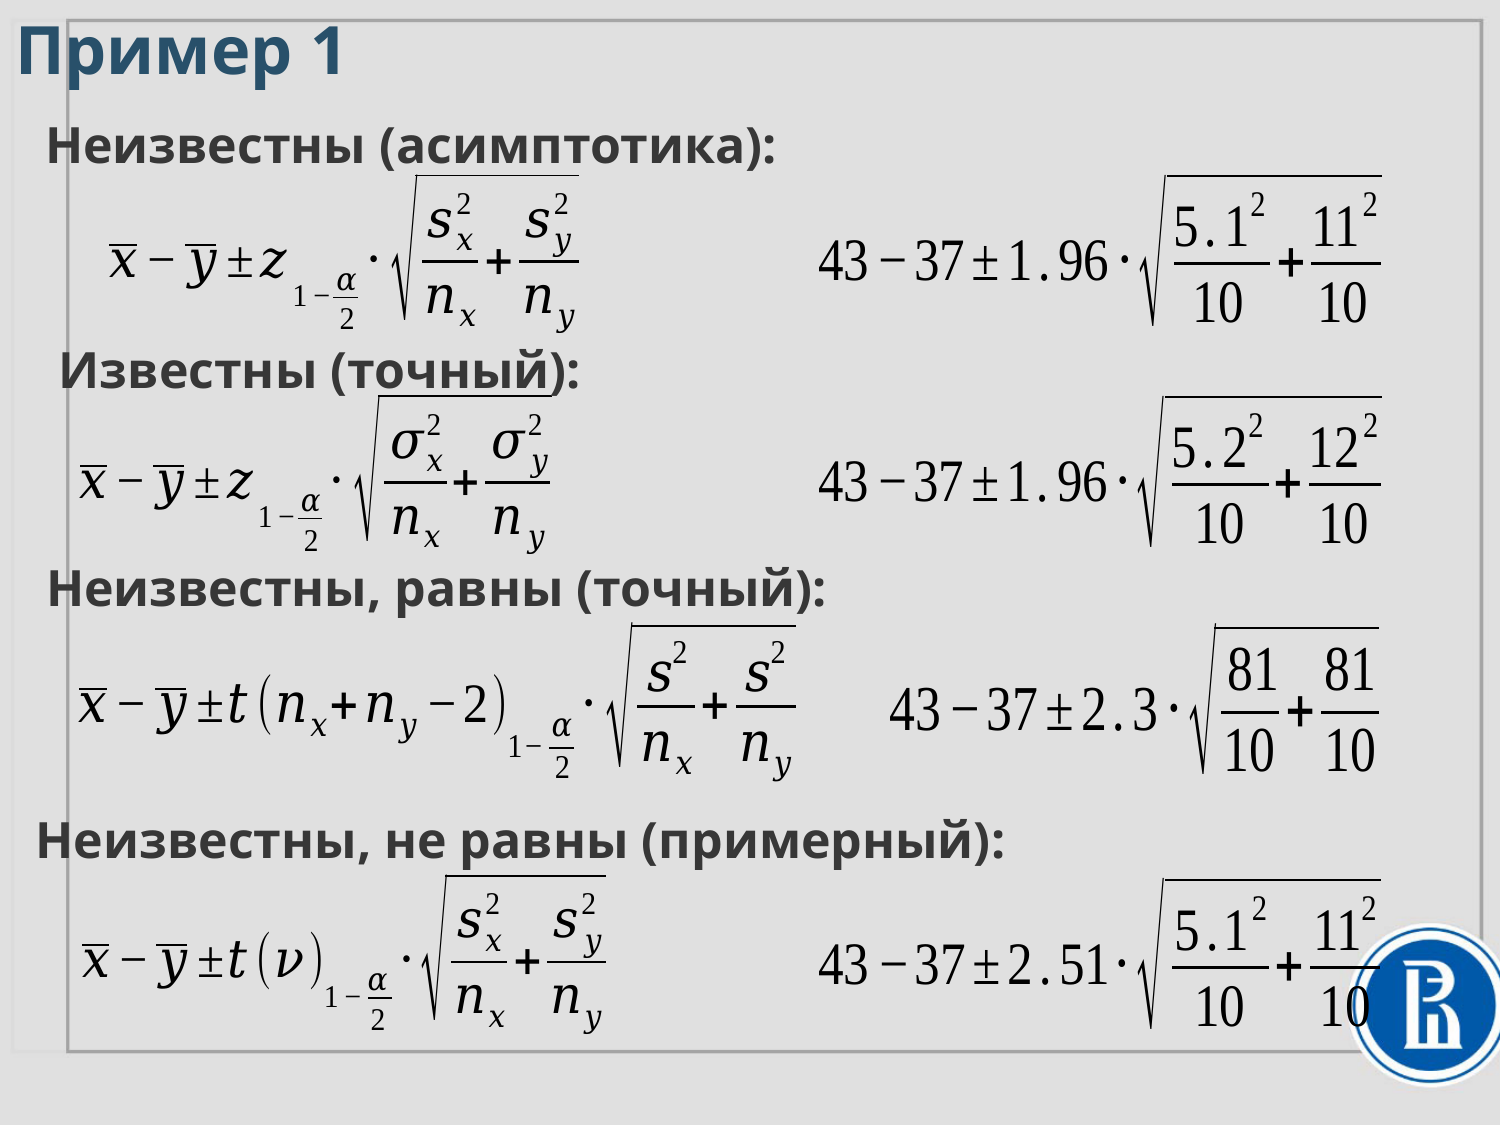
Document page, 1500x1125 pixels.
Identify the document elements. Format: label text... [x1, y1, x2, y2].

text_box Неизвестны (асимптотика): [44, 113, 778, 174]
text_box Известны (точный): [58, 338, 581, 399]
text_box Неизвестны, равны (точный): [46, 556, 827, 617]
title Пример 1 [0, 0, 1500, 102]
picture [0, 102, 1500, 1125]
text_box Неизвестны, не равны (примерный): [35, 808, 1006, 870]
